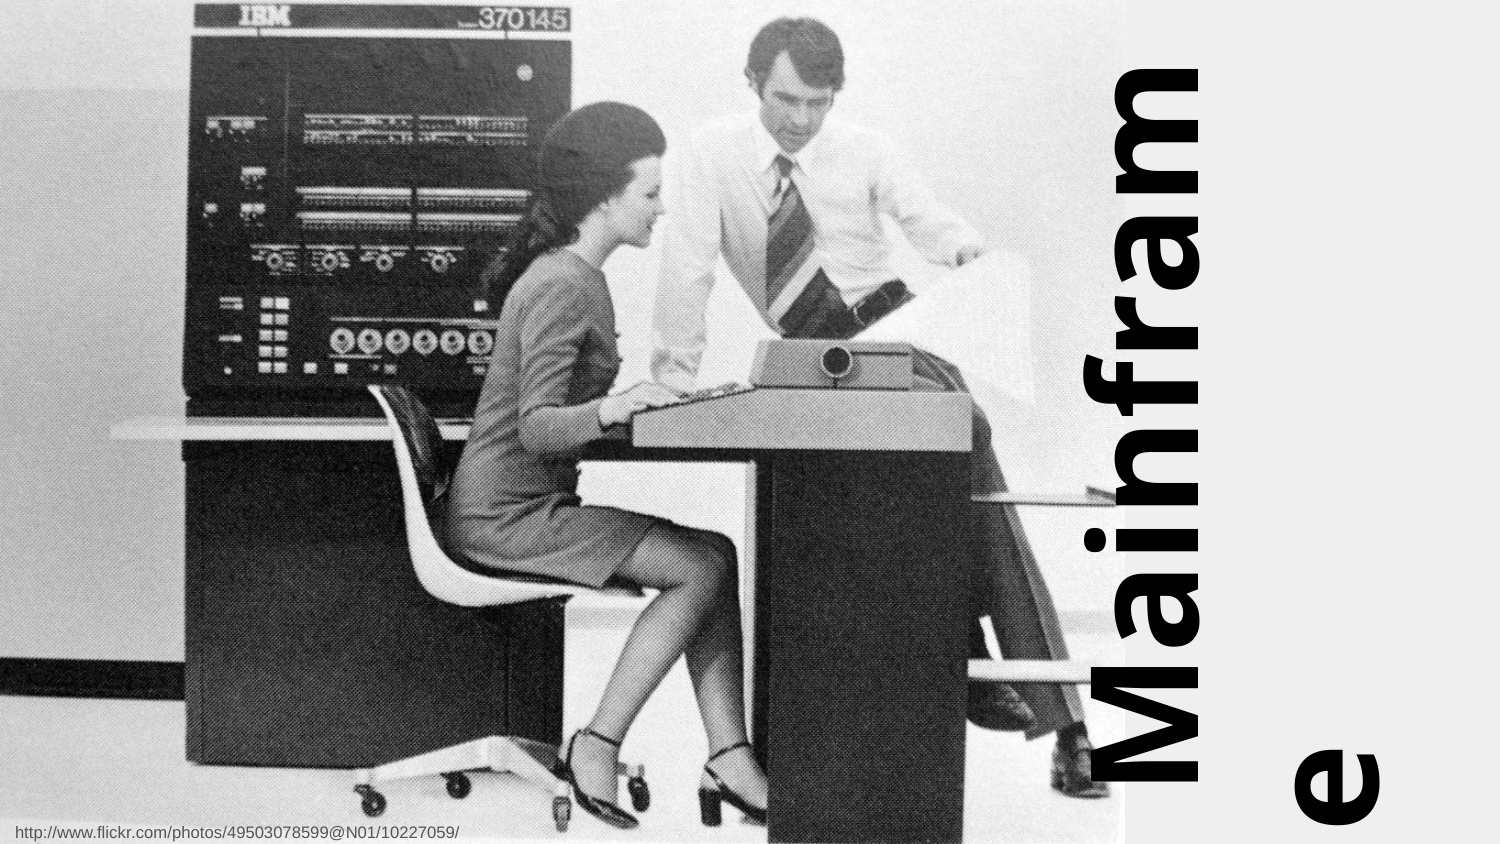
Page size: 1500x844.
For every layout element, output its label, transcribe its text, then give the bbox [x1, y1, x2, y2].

title Mainframe [1233, 0, 1424, 844]
picture [0, 0, 1126, 844]
